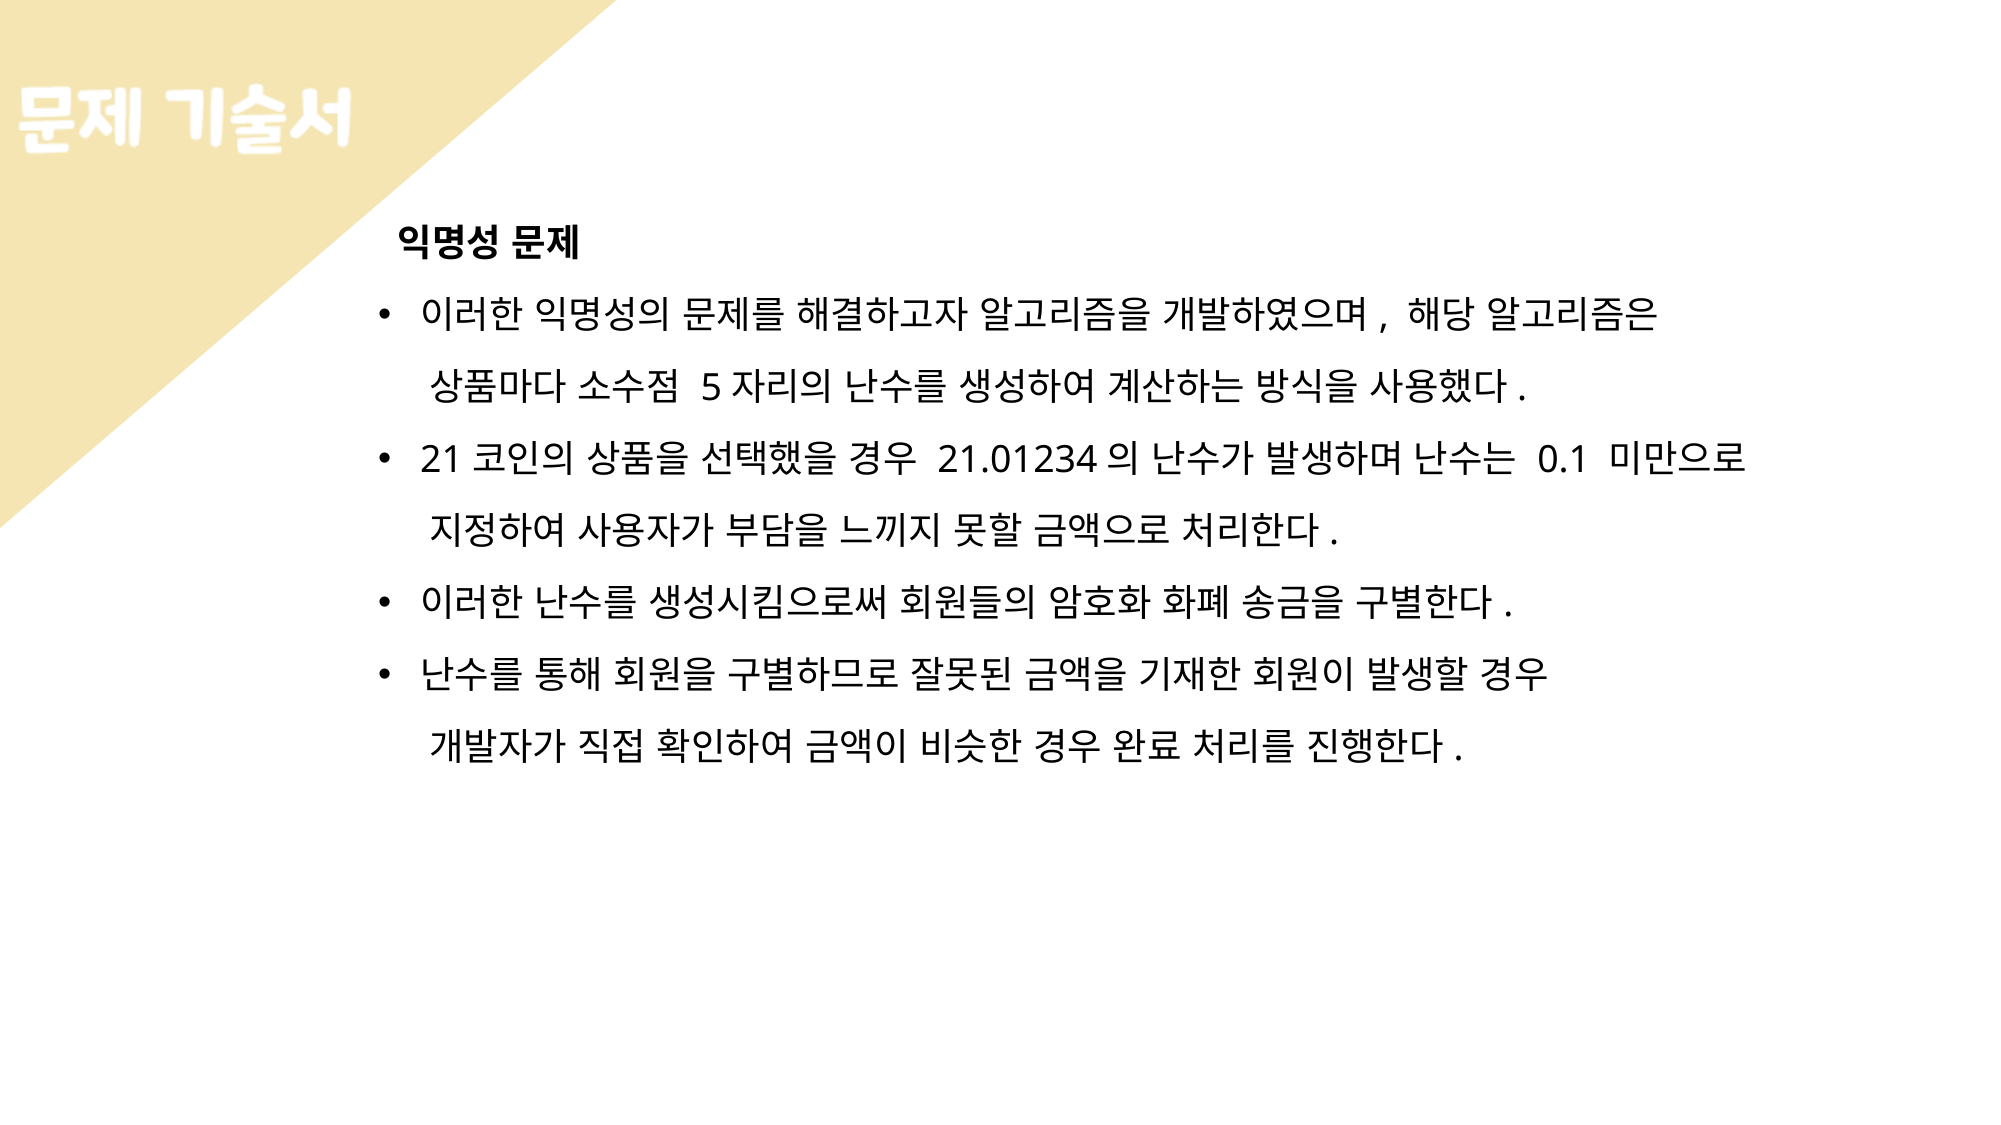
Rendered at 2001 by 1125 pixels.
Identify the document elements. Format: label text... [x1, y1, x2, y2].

text_box [0, 0, 618, 530]
picture [0, 66, 365, 170]
text_box 익명성 문제 이러한 익명성의 문제를 해결하고자 알고리즘을 개발하였으며, 해당 알고리즘은 상품마다 소수점 5자리의 난수를 생성하여 계산하는 방식을 사용했다. 21코인의 상품을 선택했을 경우 21.01234의 난수가 발생하며 난수는 0.1 미만으로 지정하여 사용자가 부담을 느끼지 못할 금액으로 처리한다. 이러한 난수를 생성시킴으로써 회원들의 암호화 화폐 송금을 구별한다. 난수를 통해 회원을 구별하므로 잘못된 금액을 기재한 회원이 발생할 경우 개발자가 직접 확인하여 금액이 비슷한 경우 완료 처리를 진행한다. [363, 185, 1931, 776]
